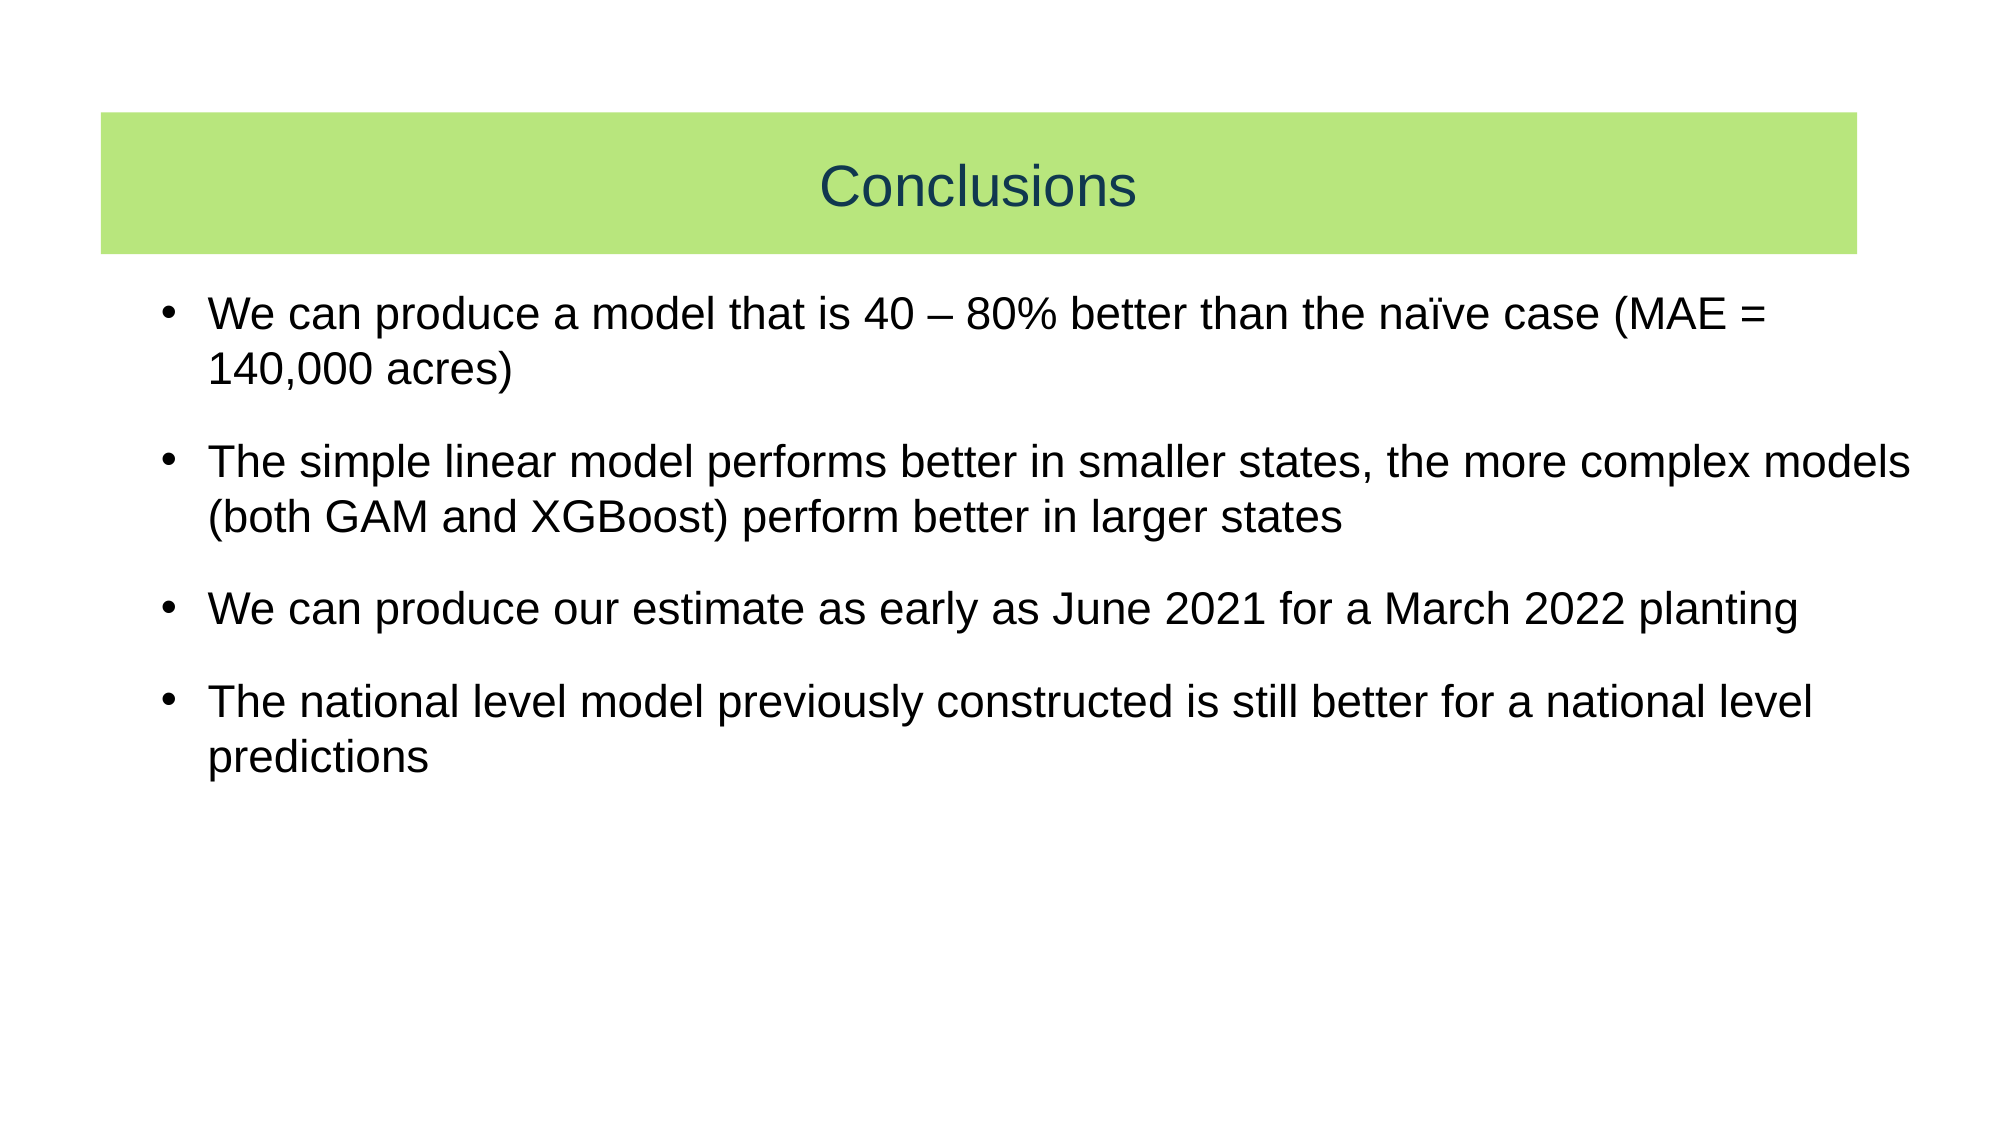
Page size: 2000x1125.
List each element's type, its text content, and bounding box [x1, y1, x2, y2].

list We can produce a model that is 40 – 80% better than the naïve case (MAE = 140,000 acres) The simple linear model performs better in smaller states, the more complex models (both GAM and XGBoost) perform better in larger states We can produce our estimate as early as June 2021 for a March 2022 planting The national level model previously constructed is still better for a national level predictions [160, 284, 1933, 935]
text_box [129, 350, 1858, 1000]
text_box Conclusions [100, 112, 1858, 255]
